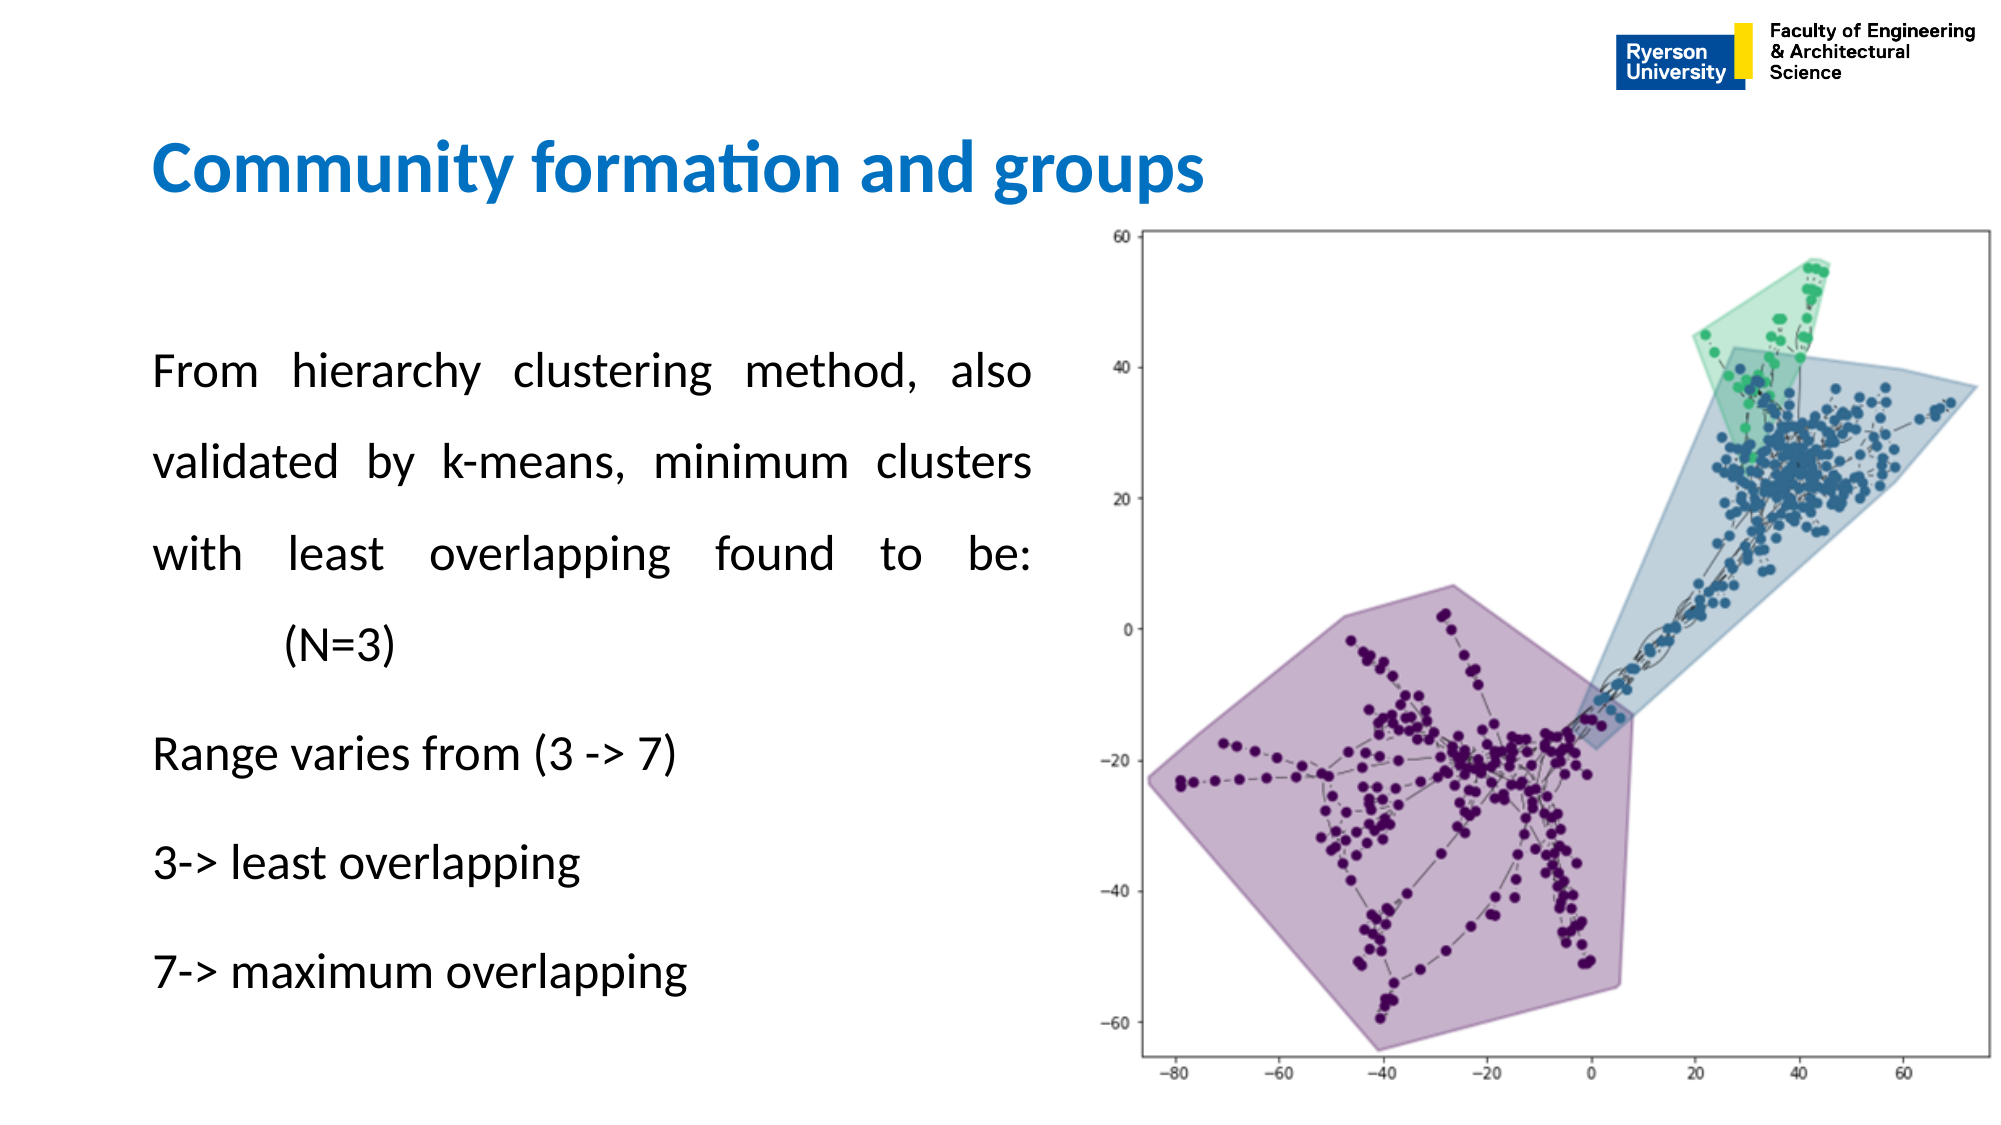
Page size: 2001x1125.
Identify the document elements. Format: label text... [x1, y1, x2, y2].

picture [1616, 23, 1975, 90]
picture [1089, 220, 2000, 1093]
title Community formation and groups [137, 59, 1863, 278]
list From hierarchy clustering method, also validated by k-means, minimum clusters with least overlapping found to be: (N=3) Range varies from (3 -> 7) 3-> least overlapping 7-> maximum overlapping [137, 299, 1049, 1014]
